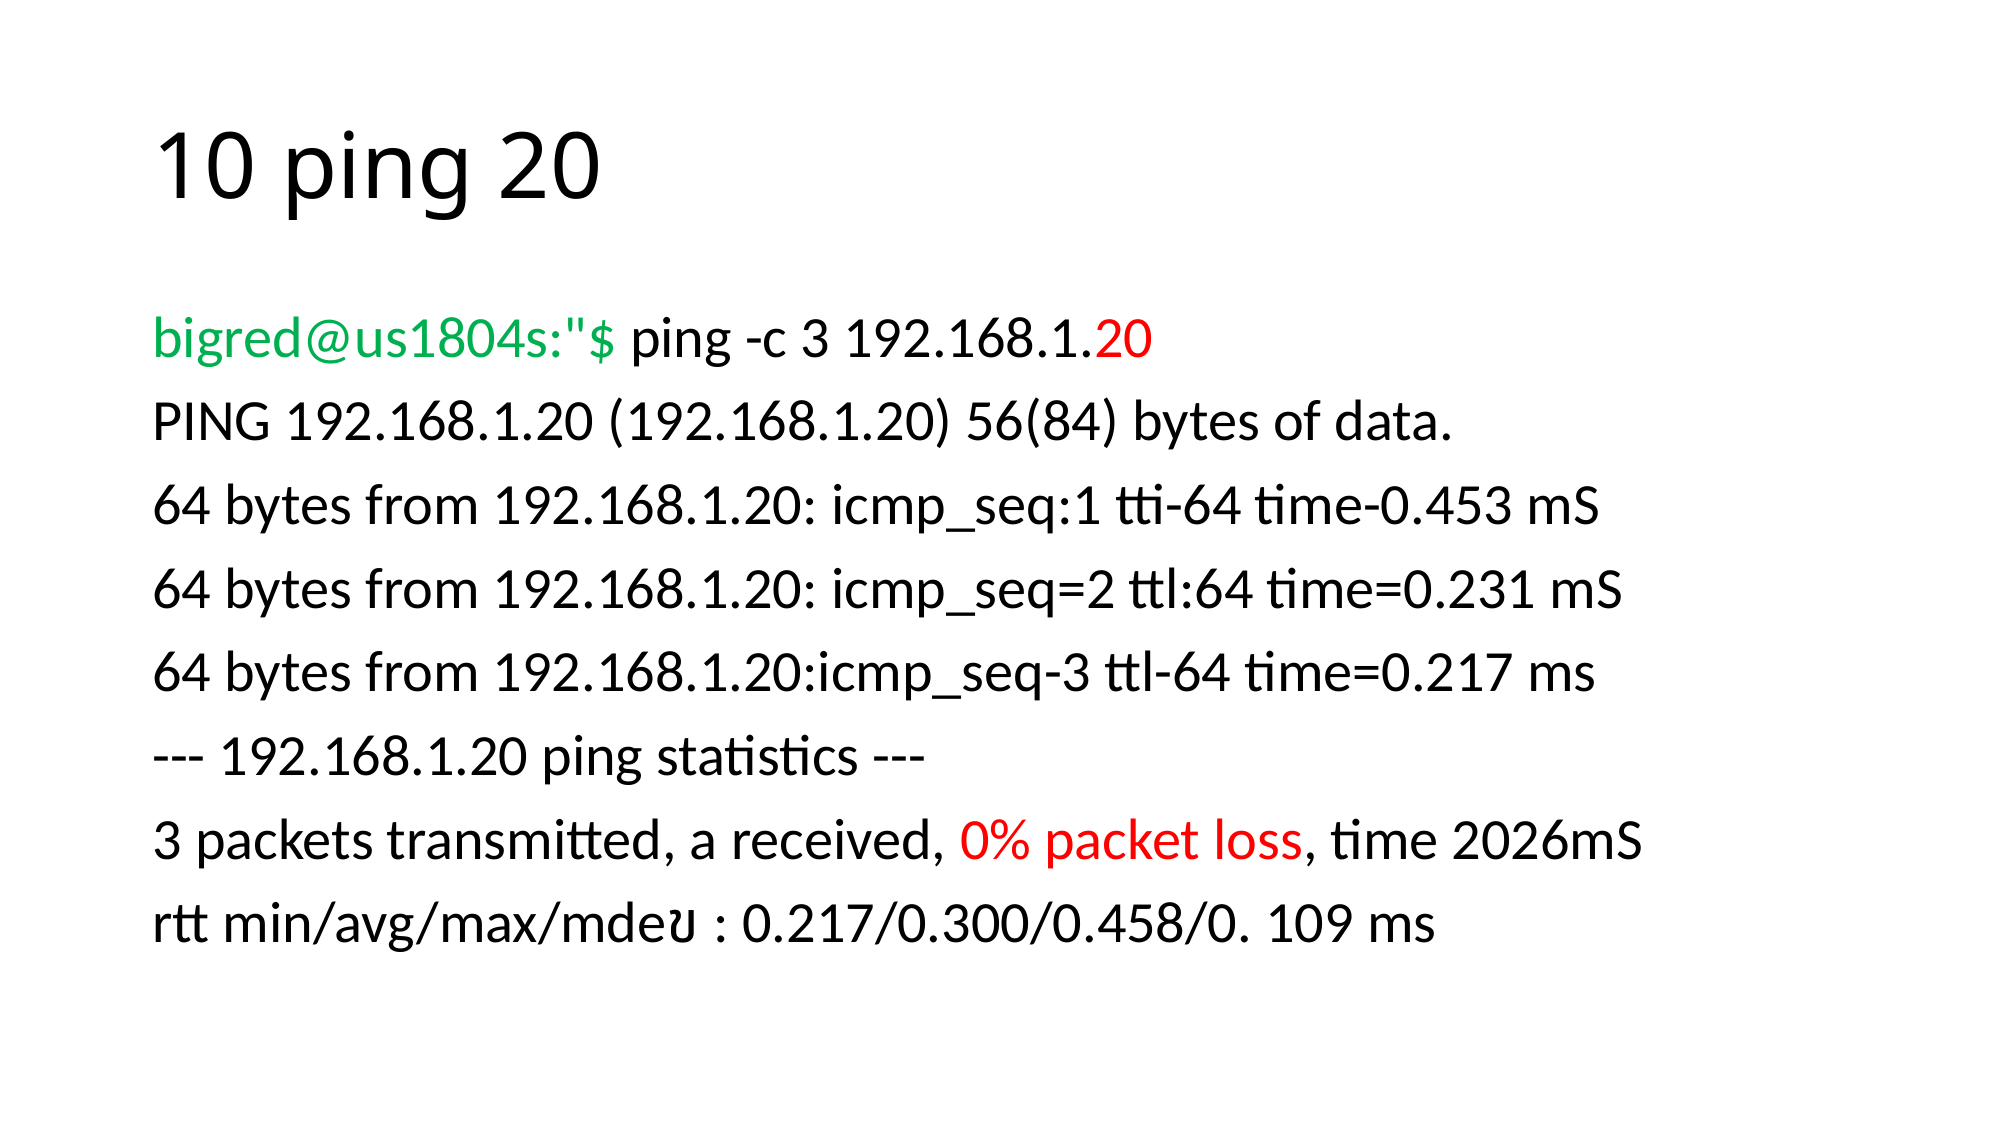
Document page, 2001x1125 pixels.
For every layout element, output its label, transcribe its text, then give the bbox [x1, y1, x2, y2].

title 10 ping 20 [137, 59, 1863, 278]
list bigred@us1804s:"$ ping -c 3 192.168.1.20 PING 192.168.1.20 (192.168.1.20) 56(84) bytes of data. 64 bytes from 192.168.1.20: icmp_seq:1 tti-64 time-0.453 mS 64 bytes from 192.168.1.20: icmp_seq=2 ttl:64 time=0.231 mS 64 bytes from 192.168.1.20:icmp_seq-3 ttl-64 time=0.217 ms --- 192.168.1.20 ping statistics --- 3 packets transmitted, a received, 0% packet loss, time 2026mS rtt min/avg/max/mdeข : 0.217/0.300/0.458/0. 109 ms [137, 299, 1898, 1014]
